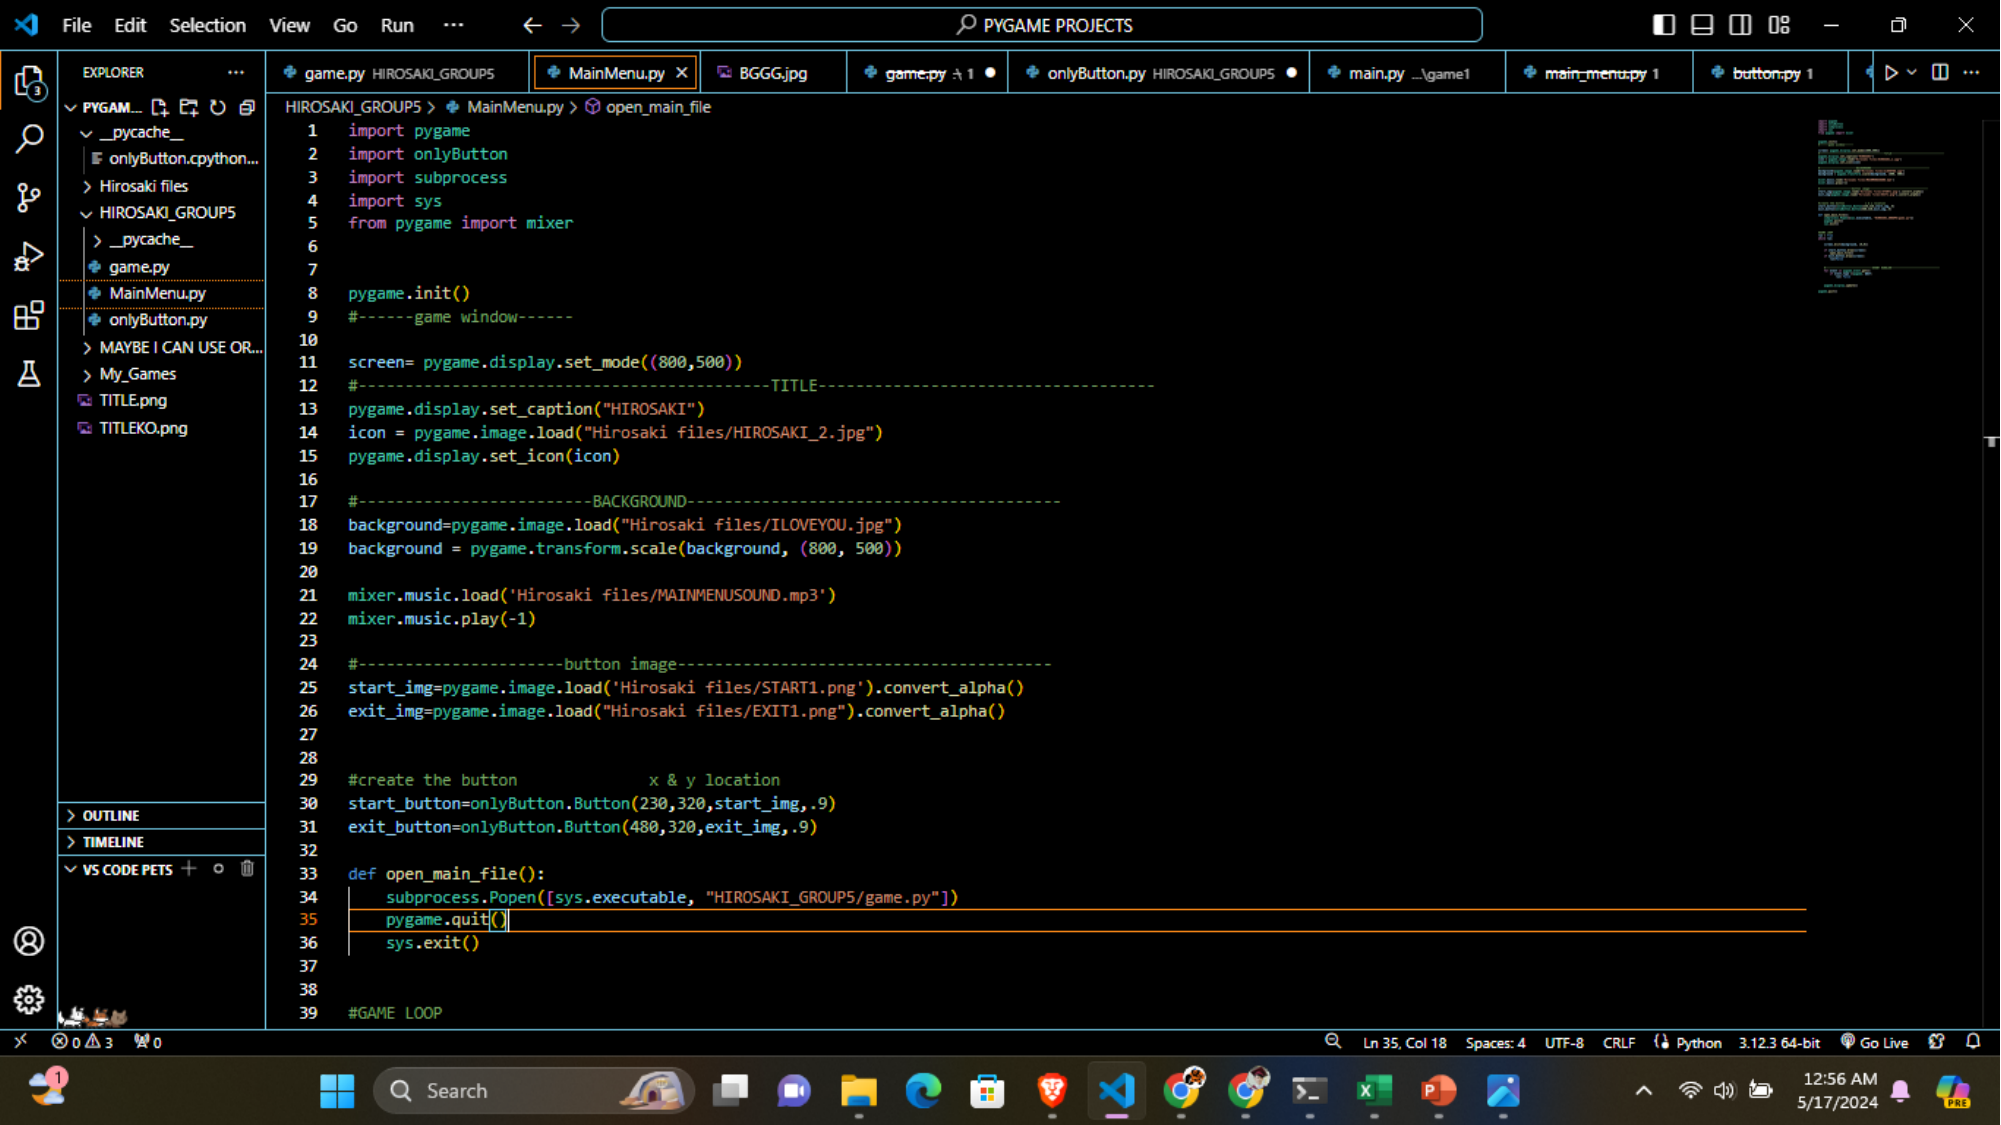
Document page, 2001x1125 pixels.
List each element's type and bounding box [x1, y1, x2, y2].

list [0, 0, 2000, 1125]
